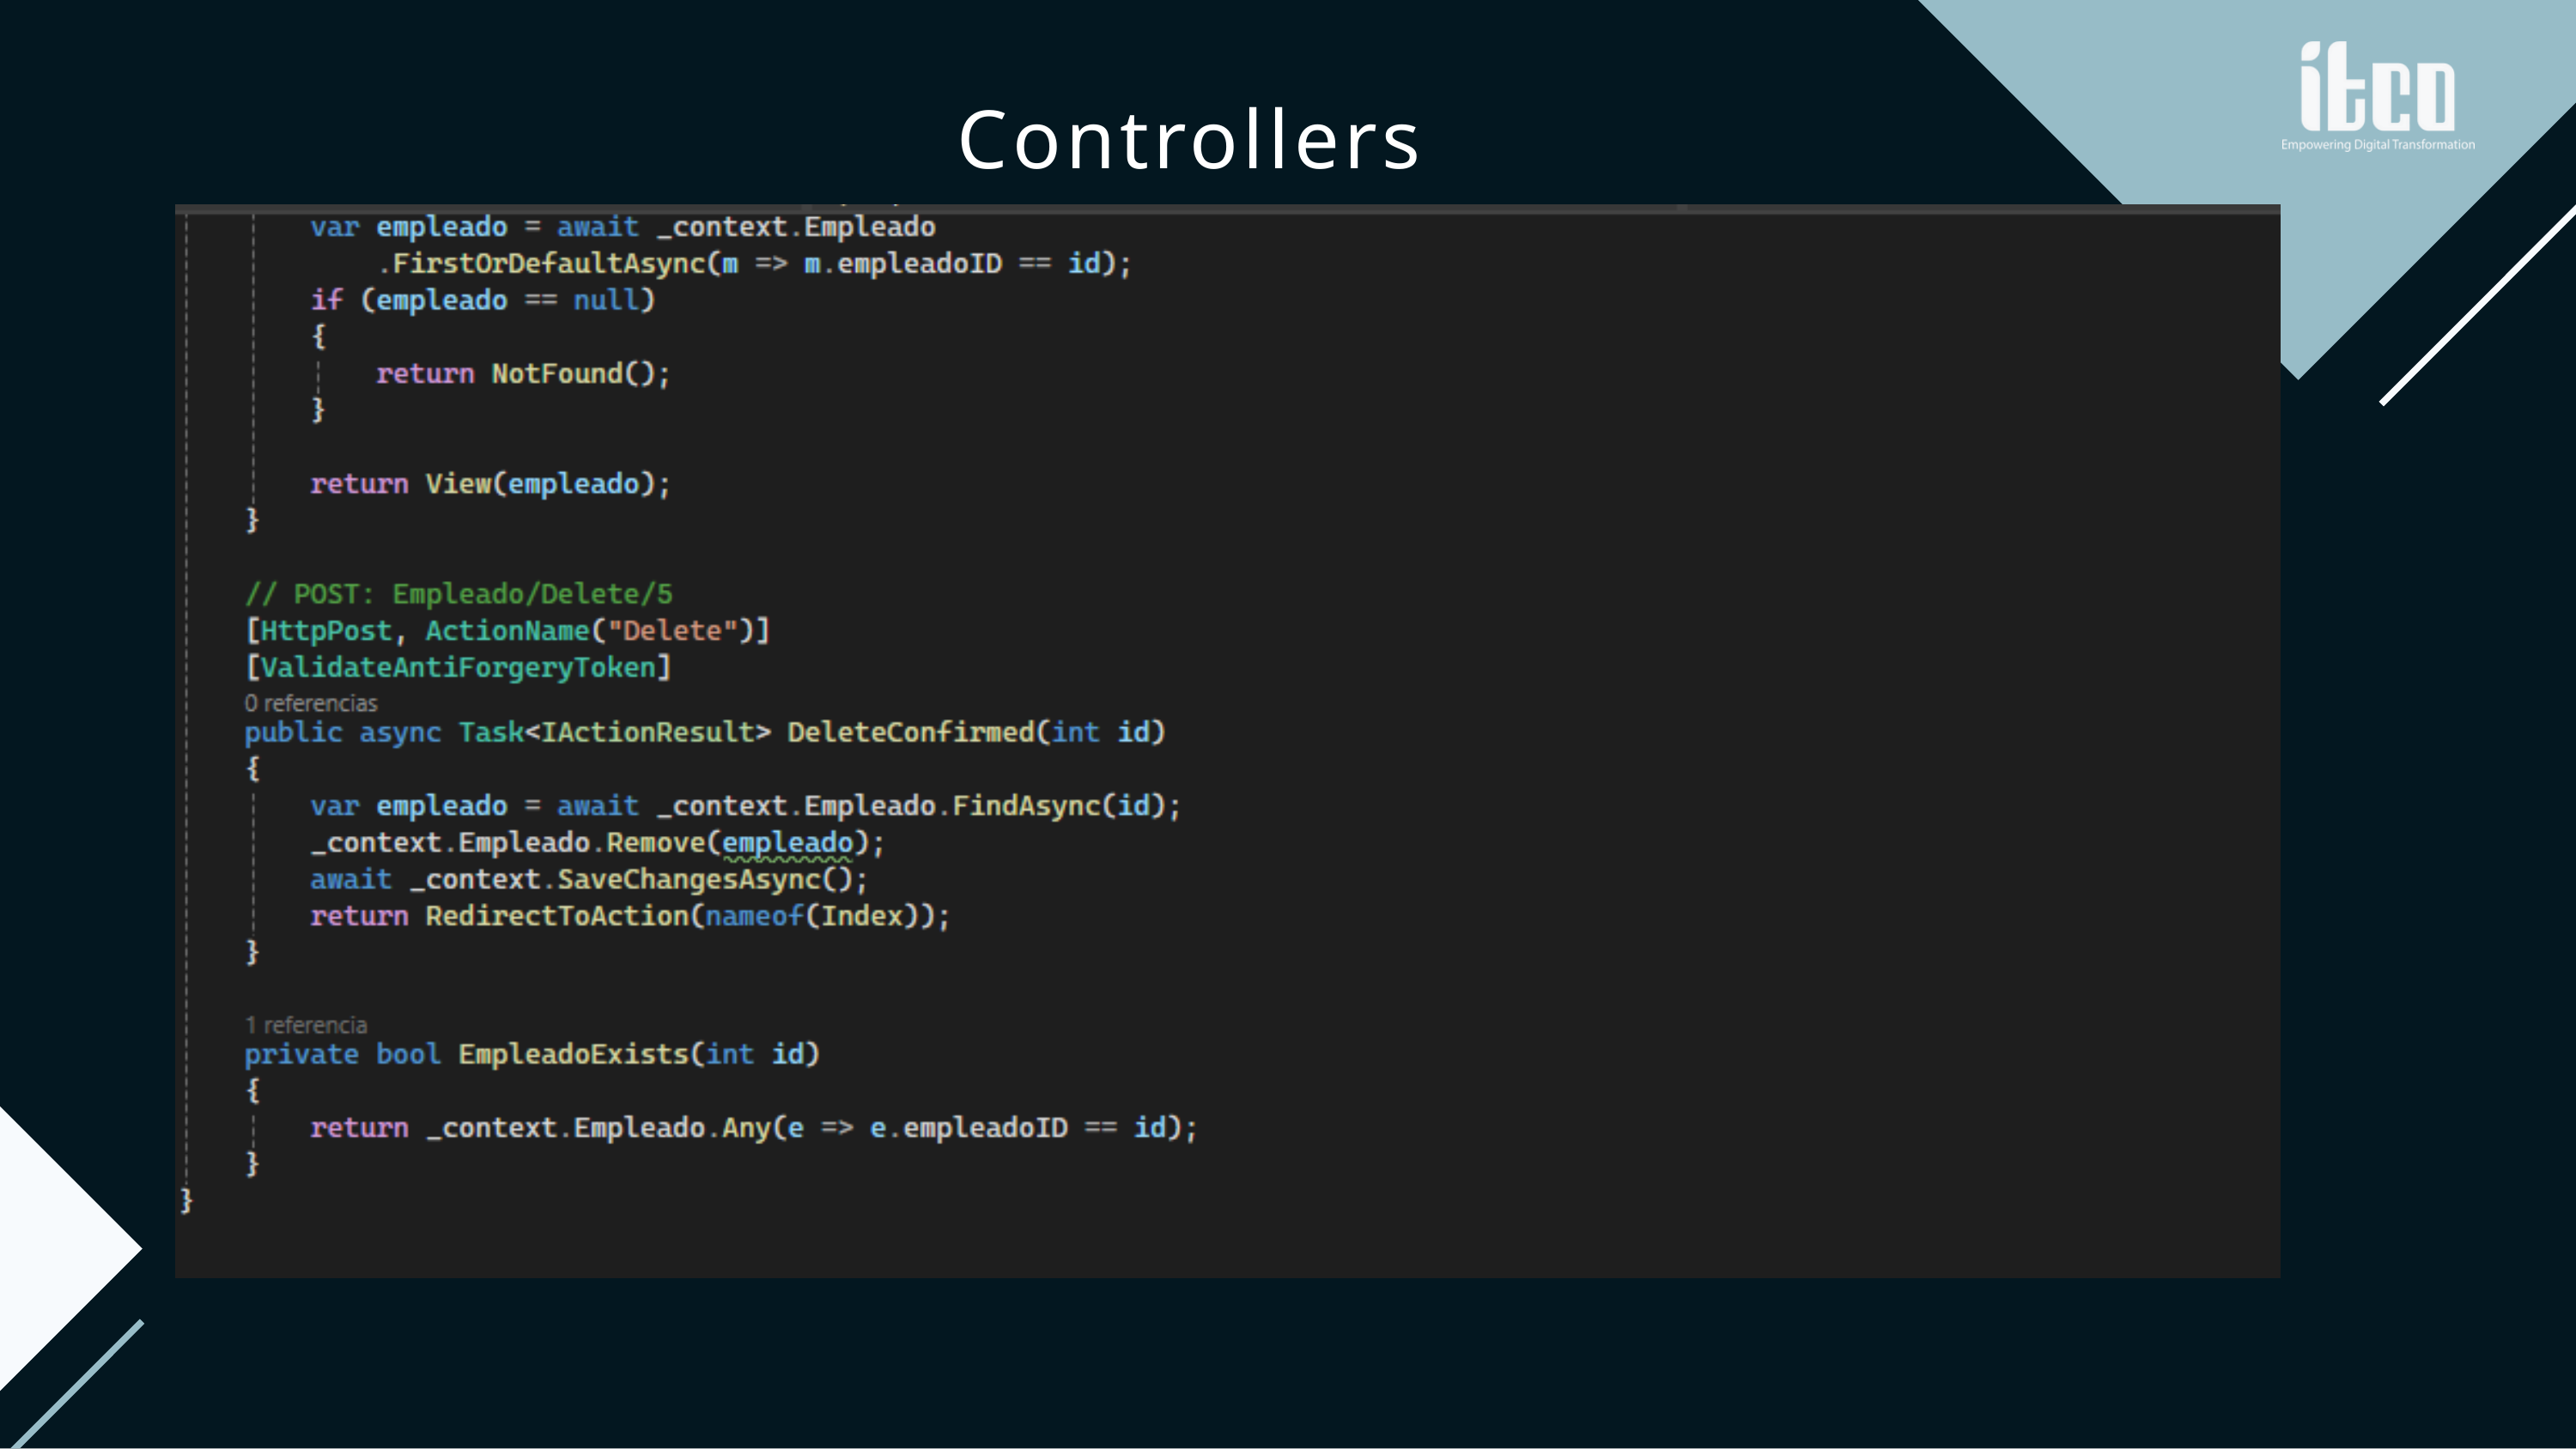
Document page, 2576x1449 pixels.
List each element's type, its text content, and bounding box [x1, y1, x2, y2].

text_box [1917, 0, 2576, 407]
picture [2282, 40, 2476, 152]
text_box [0, 1106, 145, 1449]
title Controllers [955, 86, 1879, 203]
picture [175, 204, 2281, 1279]
